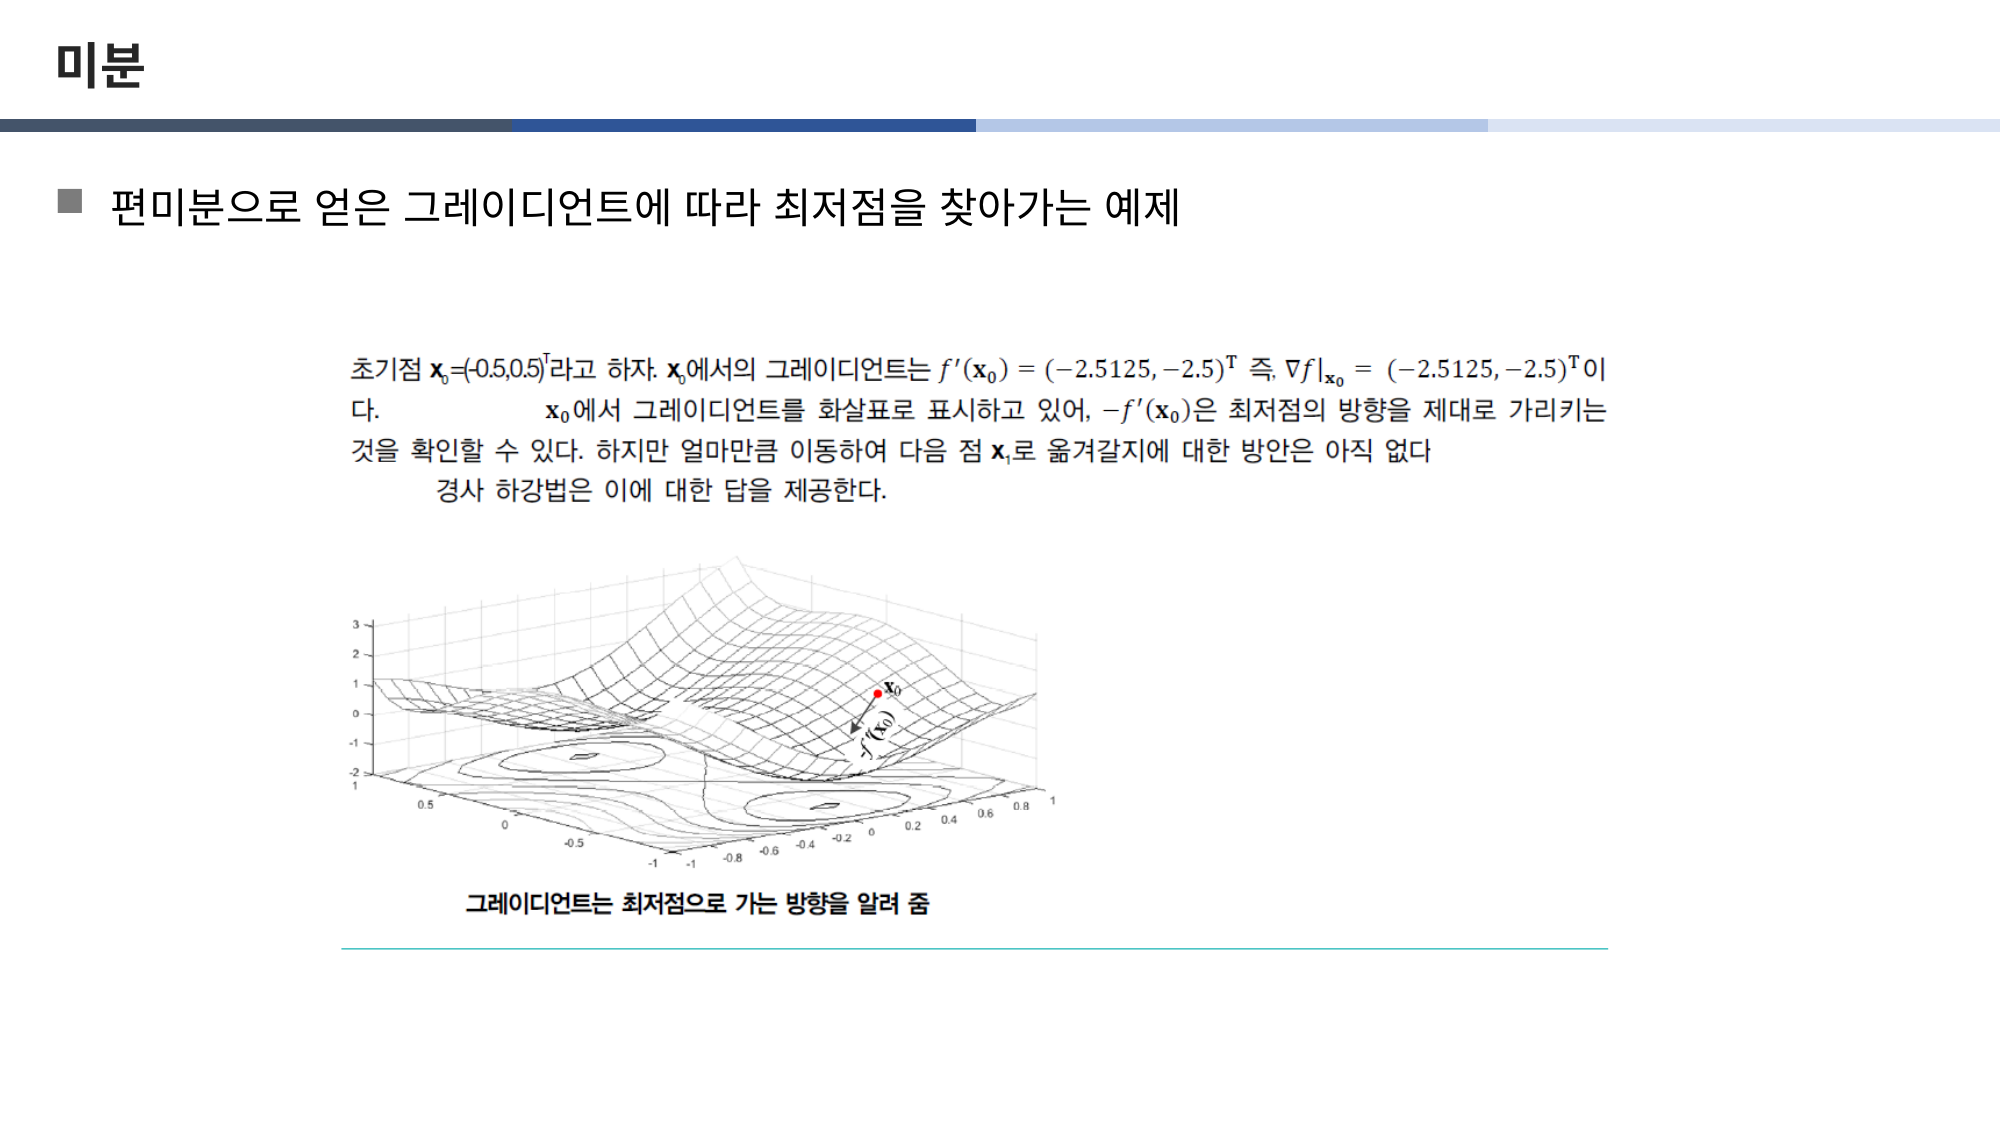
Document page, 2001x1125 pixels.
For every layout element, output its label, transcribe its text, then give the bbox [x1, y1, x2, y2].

list 편미분으로 얻은 그레이디언트에 따라 최저점을 찾아가는 예제 [39, 149, 1961, 254]
title 미분 [39, 23, 1693, 114]
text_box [338, 253, 1621, 953]
